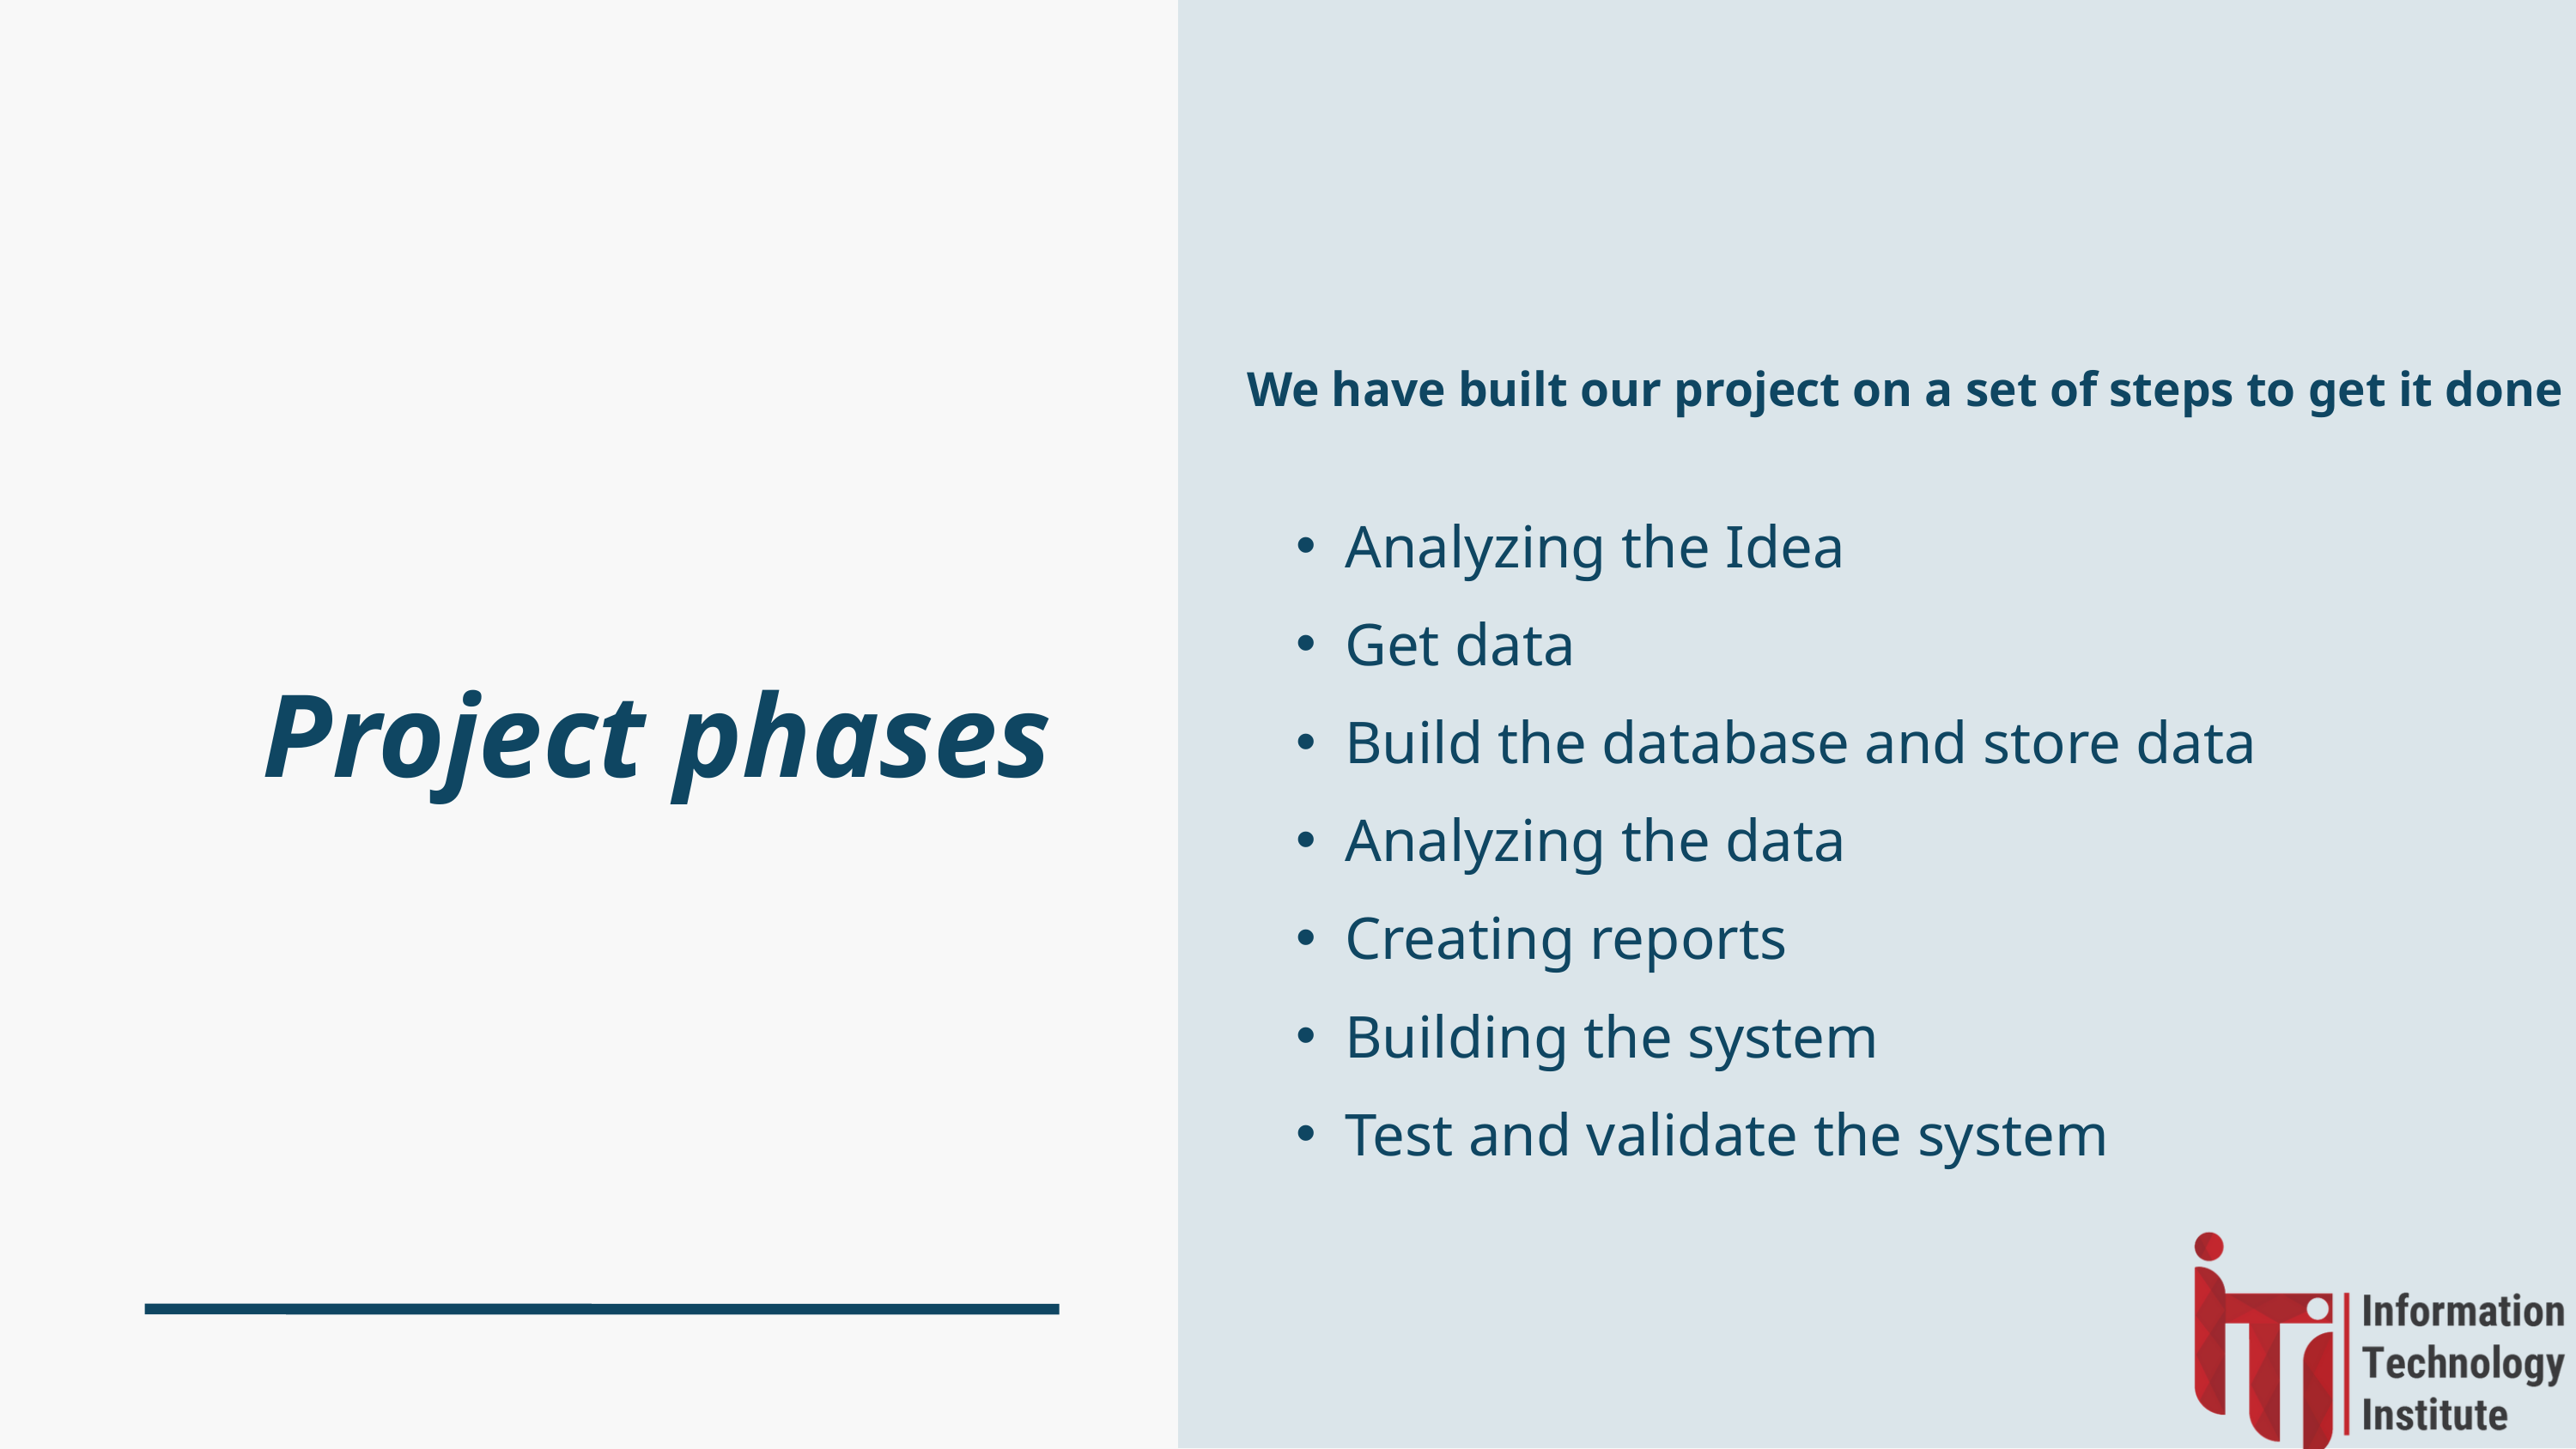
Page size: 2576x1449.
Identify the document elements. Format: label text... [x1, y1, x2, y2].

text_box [1177, 0, 2576, 1449]
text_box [2193, 1200, 2576, 1449]
text_box Project phases [262, 640, 1173, 801]
